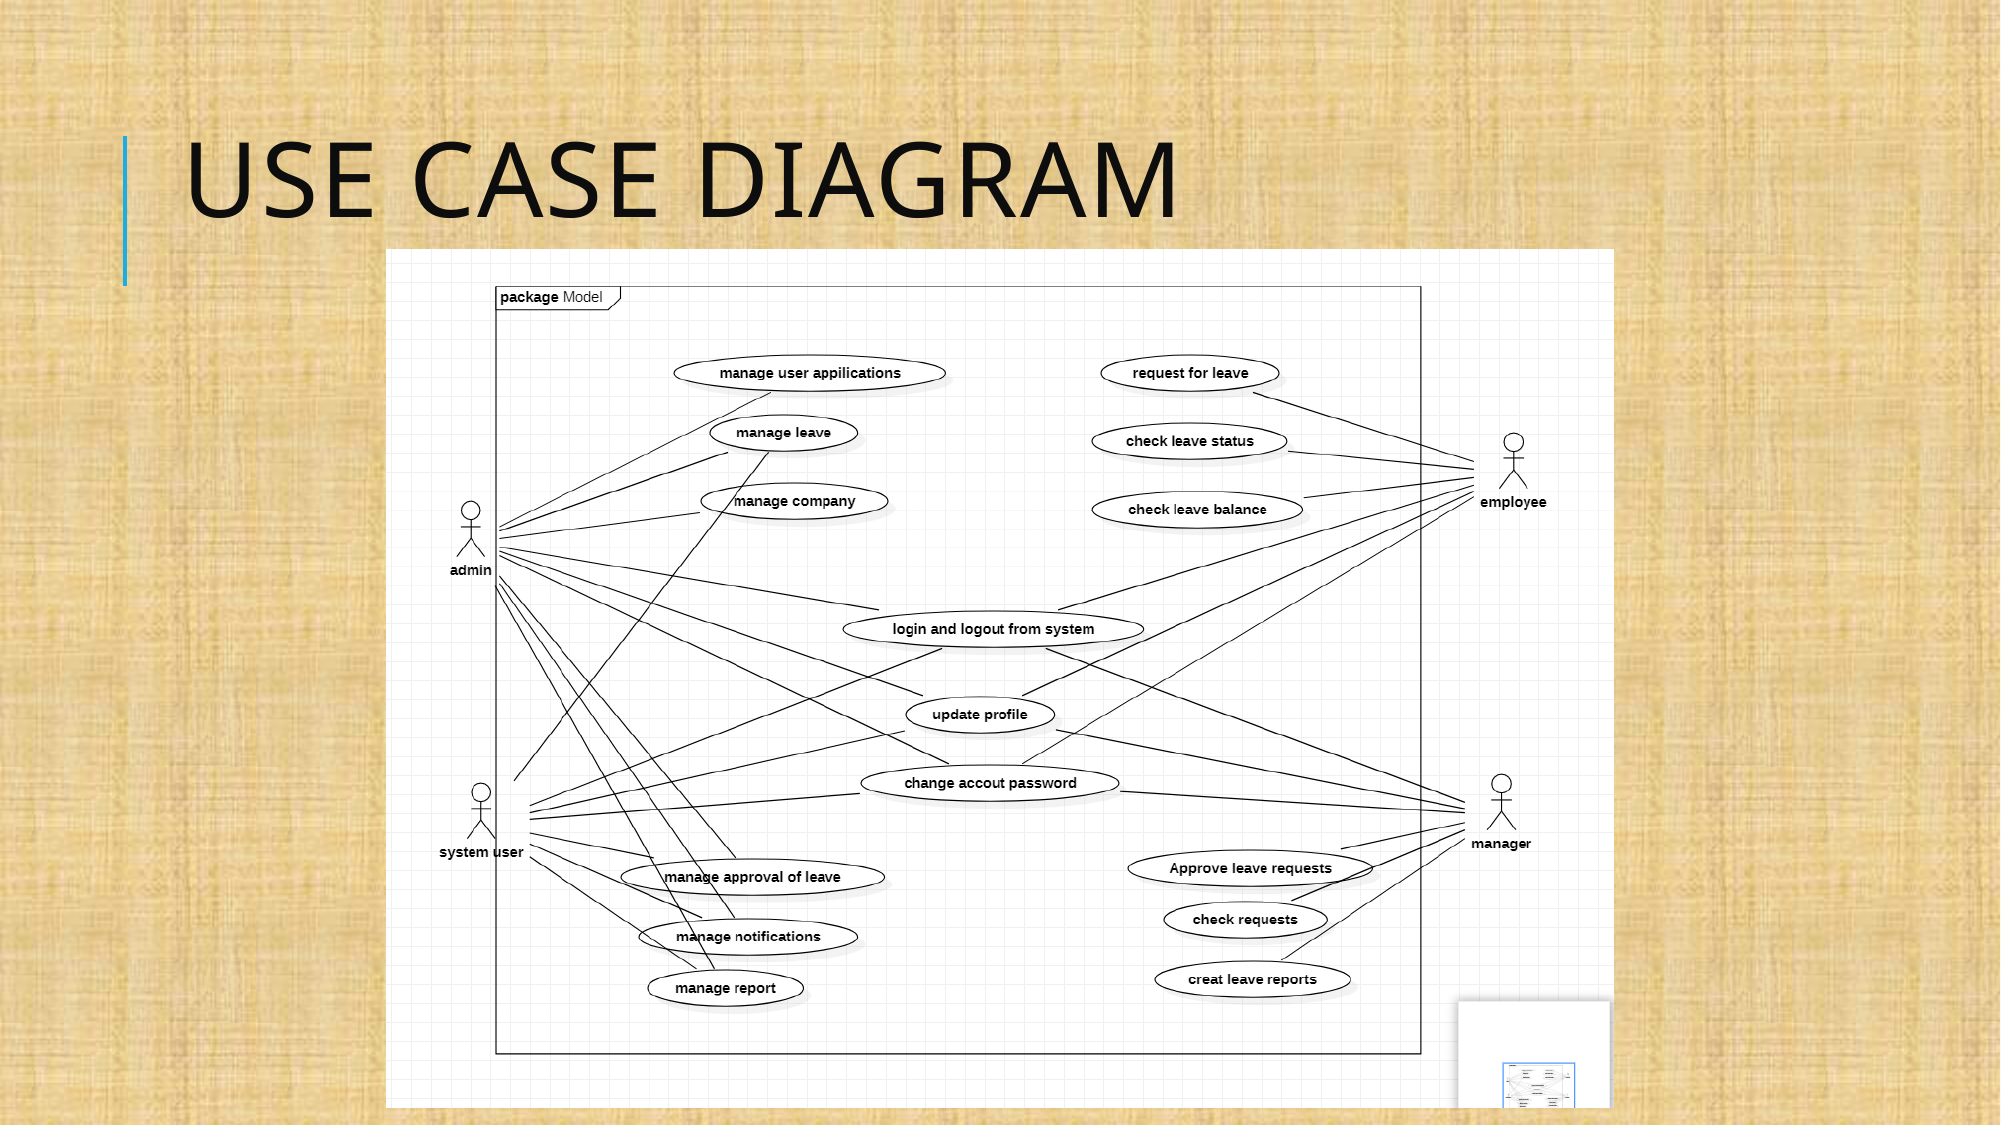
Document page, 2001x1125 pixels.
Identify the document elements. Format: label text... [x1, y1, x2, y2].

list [386, 249, 1614, 1108]
picture [0, 0, 2001, 1125]
title USE CASE DIAGRAM [168, 57, 1763, 318]
